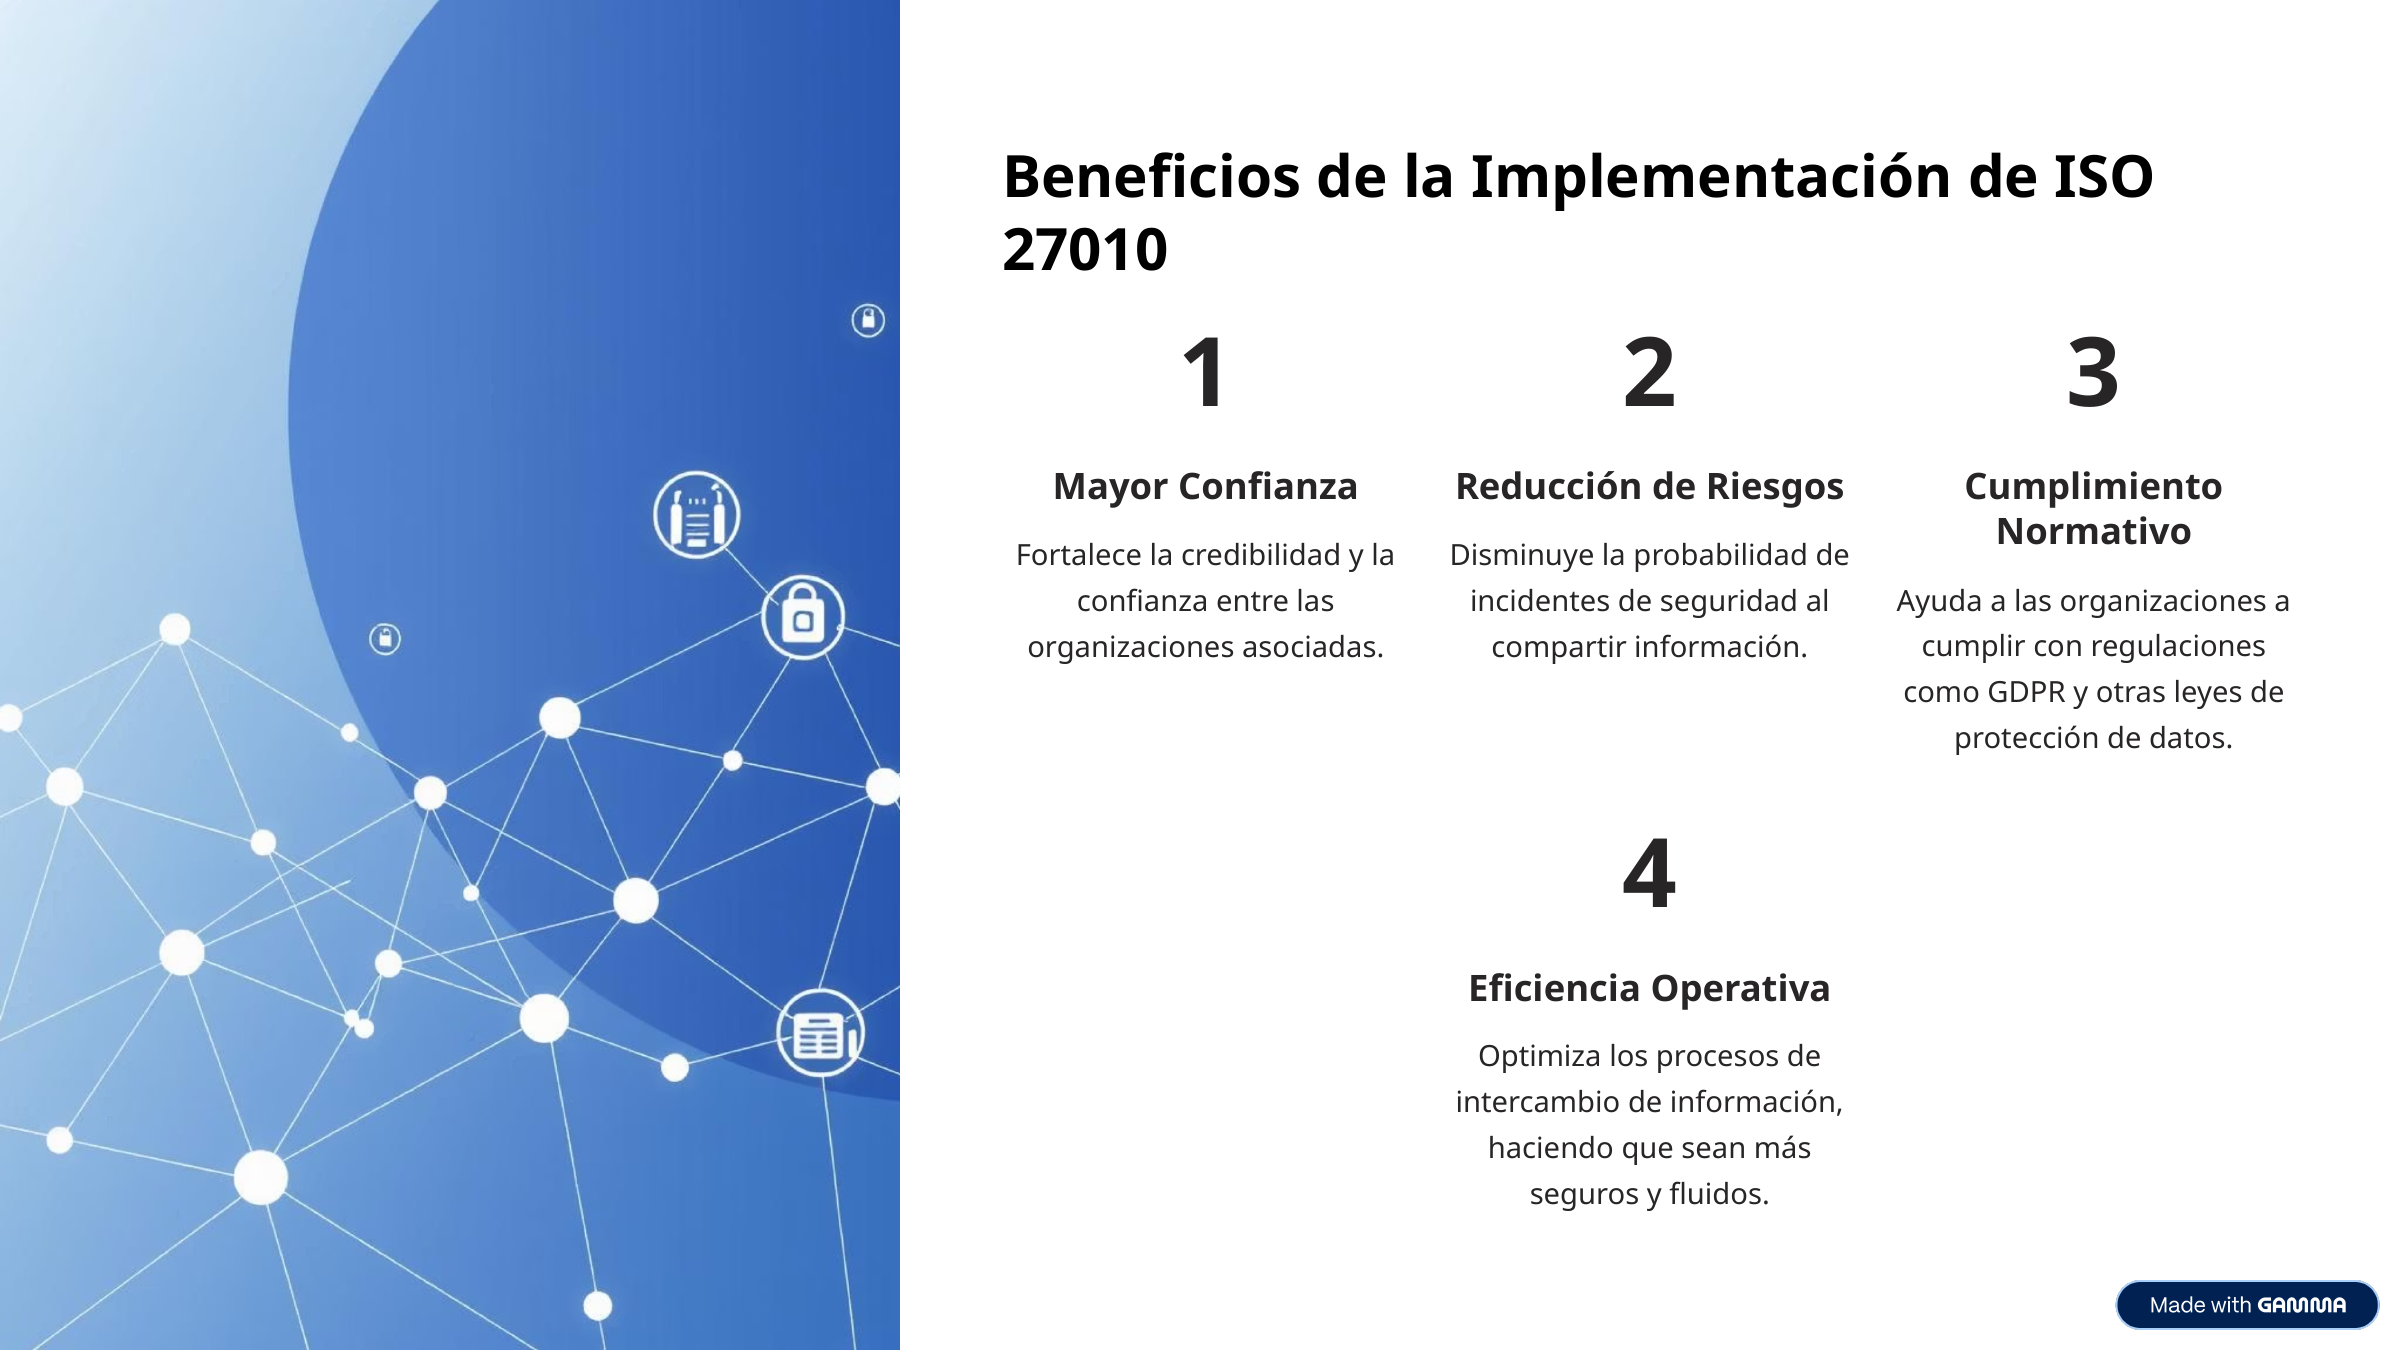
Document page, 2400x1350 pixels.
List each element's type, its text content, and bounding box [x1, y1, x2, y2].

text_box 3 [1890, 329, 2298, 426]
text_box Beneficios de la Implementación de ISO 27010 [1002, 136, 2298, 282]
text_box Mayor Confianza [1023, 462, 1389, 508]
text_box Fortalece la credibilidad y la confianza entre las organizaciones asociadas. [1002, 525, 1410, 666]
text_box 1 [1002, 329, 1410, 426]
text_box 2 [1446, 329, 1854, 426]
picture [0, 0, 900, 1350]
text_box Optimiza los procesos de intercambio de información, haciendo que sean más seguros y fluidos. [1446, 1026, 1854, 1214]
text_box 4 [1446, 831, 1854, 928]
text_box Eficiencia Operativa [1467, 963, 1833, 1010]
text_box Disminuye la probabilidad de incidentes de seguridad al compartir información. [1446, 525, 1854, 666]
text_box Reducción de Riesgos [1453, 462, 1847, 508]
picture [2106, 1271, 2389, 1339]
text_box Cumplimiento Normativo [1890, 462, 2298, 554]
text_box Ayuda a las organizaciones a cumplir con regulaciones como GDPR y otras leyes de protección de datos. [1890, 571, 2298, 758]
